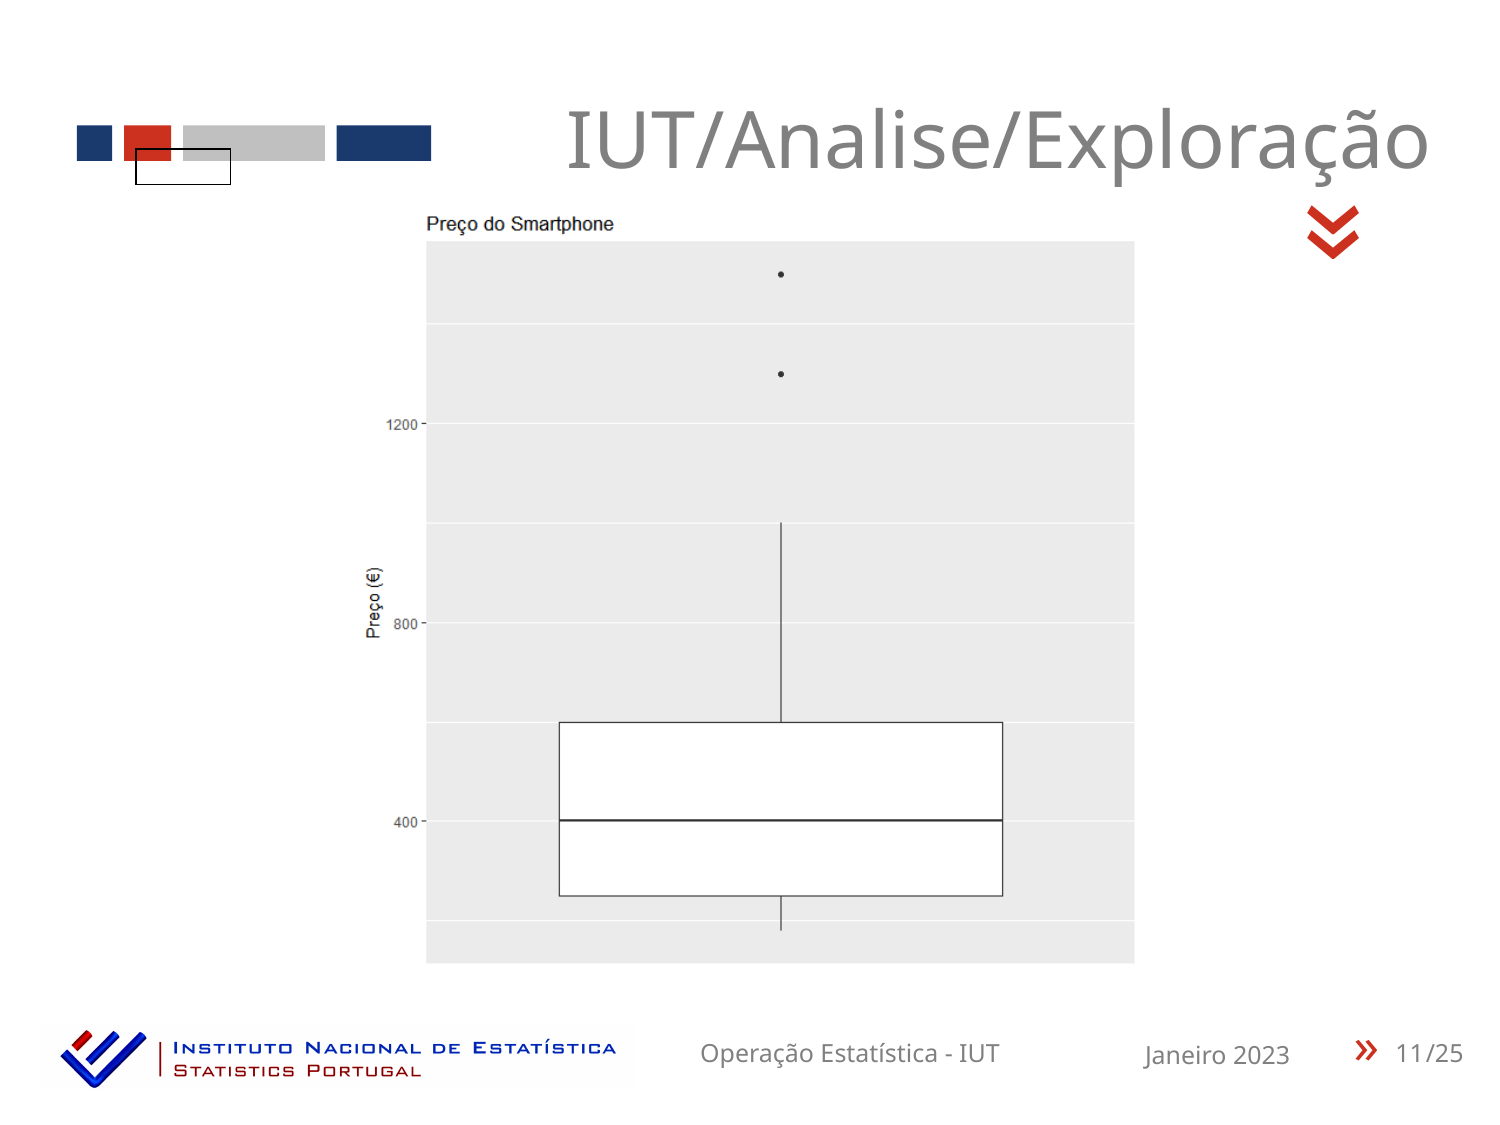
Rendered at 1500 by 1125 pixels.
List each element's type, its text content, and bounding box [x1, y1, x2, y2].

picture [356, 206, 1144, 995]
text_box 11 [1380, 1029, 1447, 1075]
picture [41, 1023, 638, 1093]
text_box IUT/Analise/Exploração [454, 66, 1447, 207]
text_box « [1234, 207, 1400, 280]
